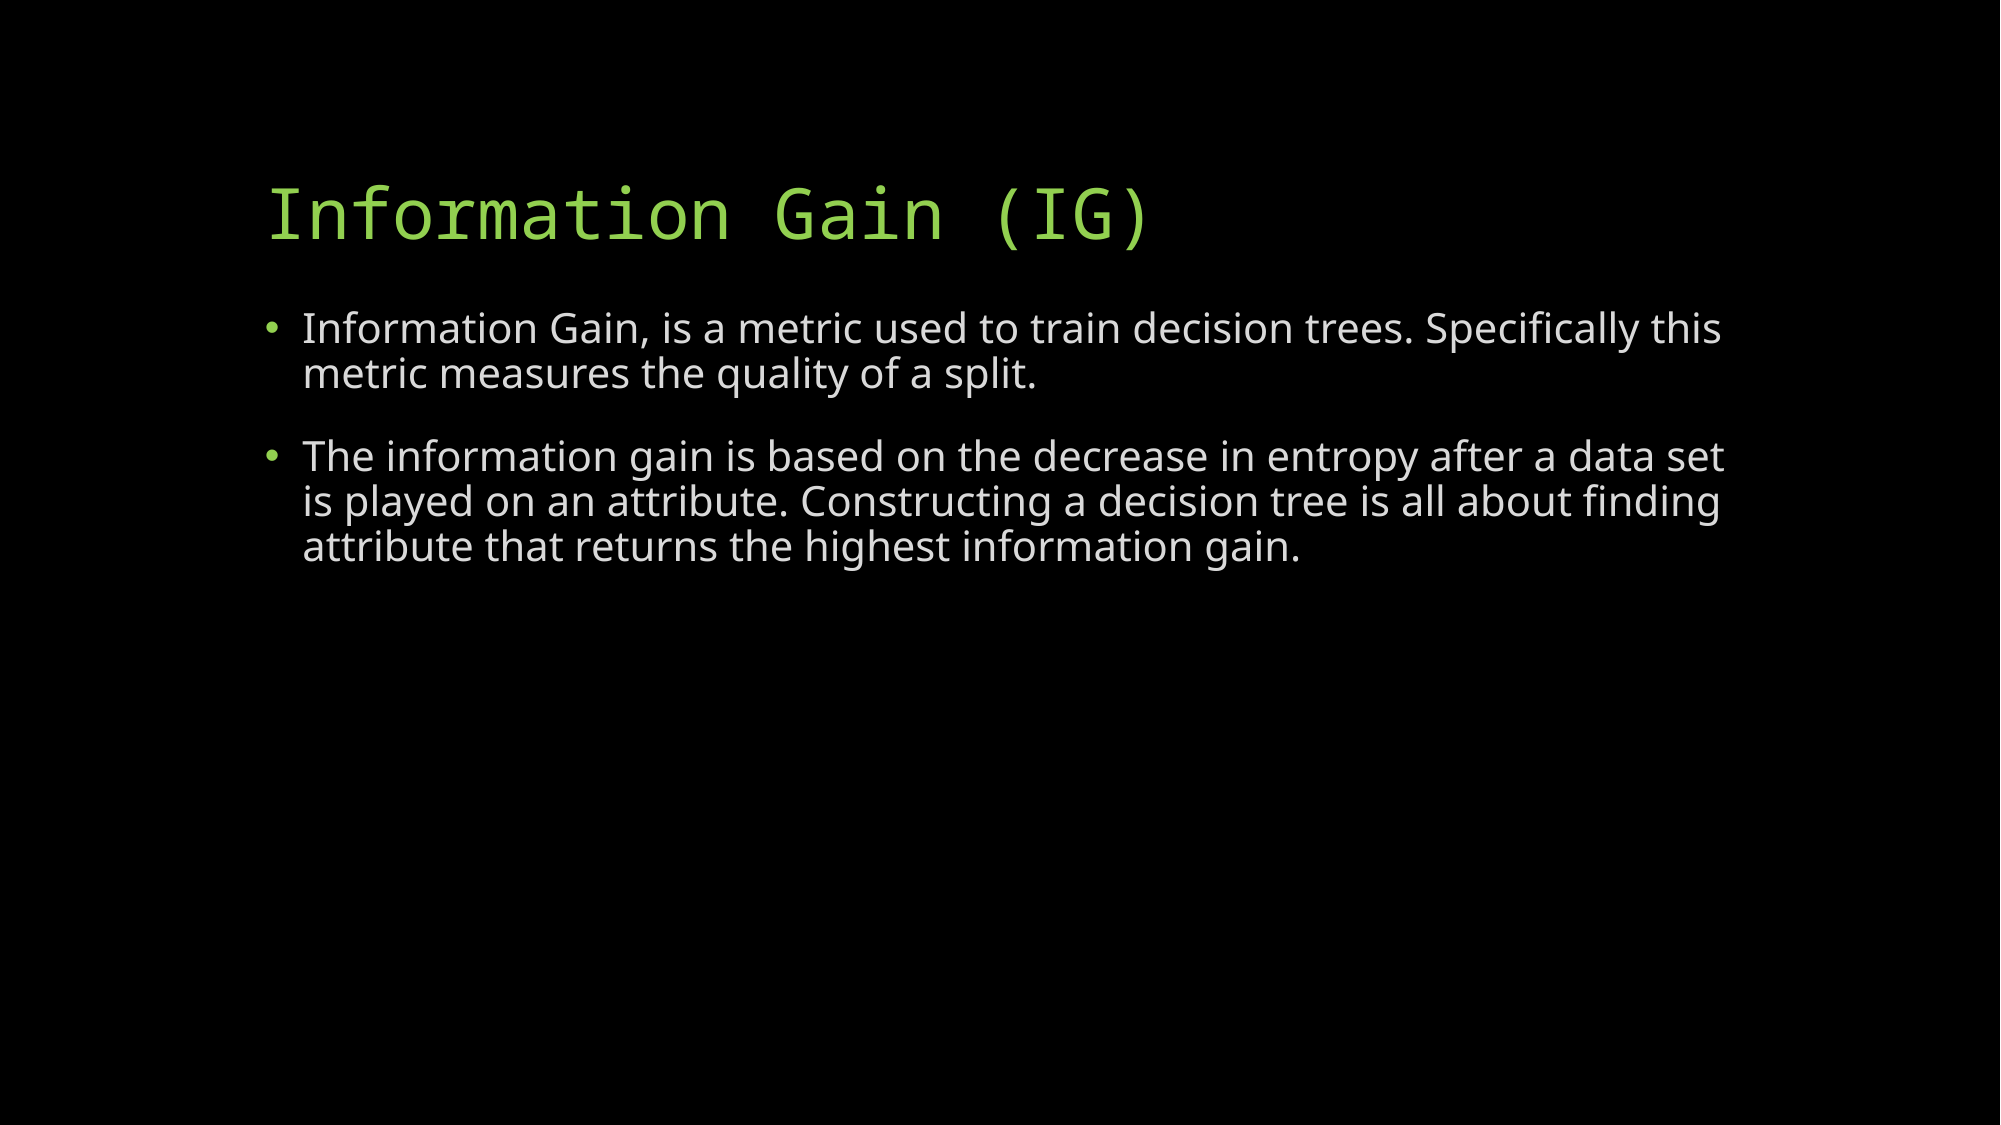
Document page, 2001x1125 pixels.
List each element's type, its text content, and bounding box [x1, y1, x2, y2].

title Information Gain (IG) [249, 75, 1750, 263]
